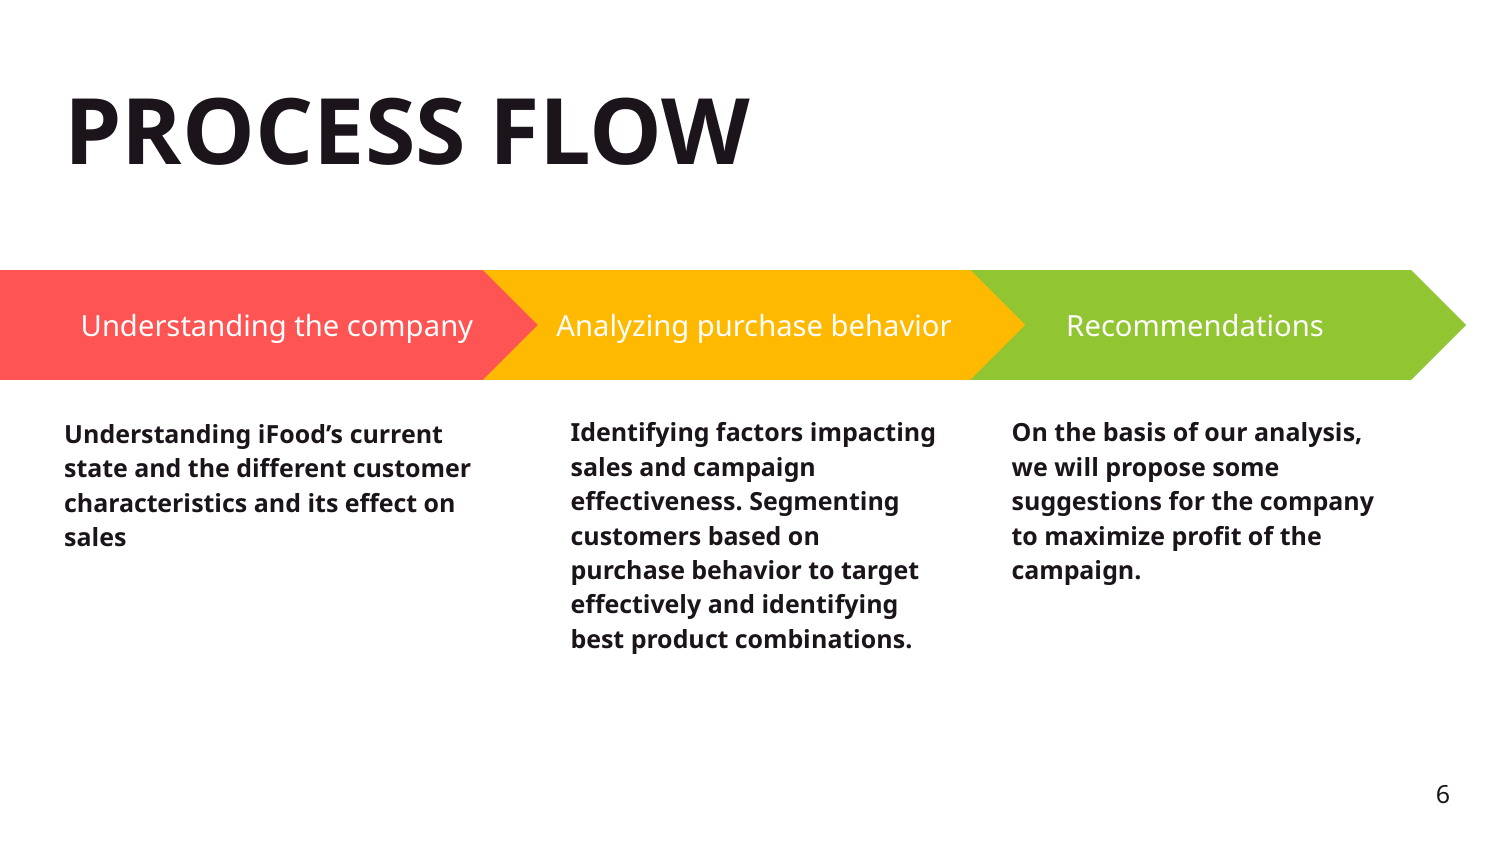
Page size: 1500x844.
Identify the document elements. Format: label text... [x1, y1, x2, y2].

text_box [1026, 269, 1467, 630]
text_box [0, 269, 481, 631]
text_box [20, 16, 250, 240]
slide_number 6 [1351, 747, 1450, 844]
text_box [482, 269, 1026, 630]
text_box [1125, 731, 1500, 844]
title PROCESS FLOW [64, 117, 906, 183]
